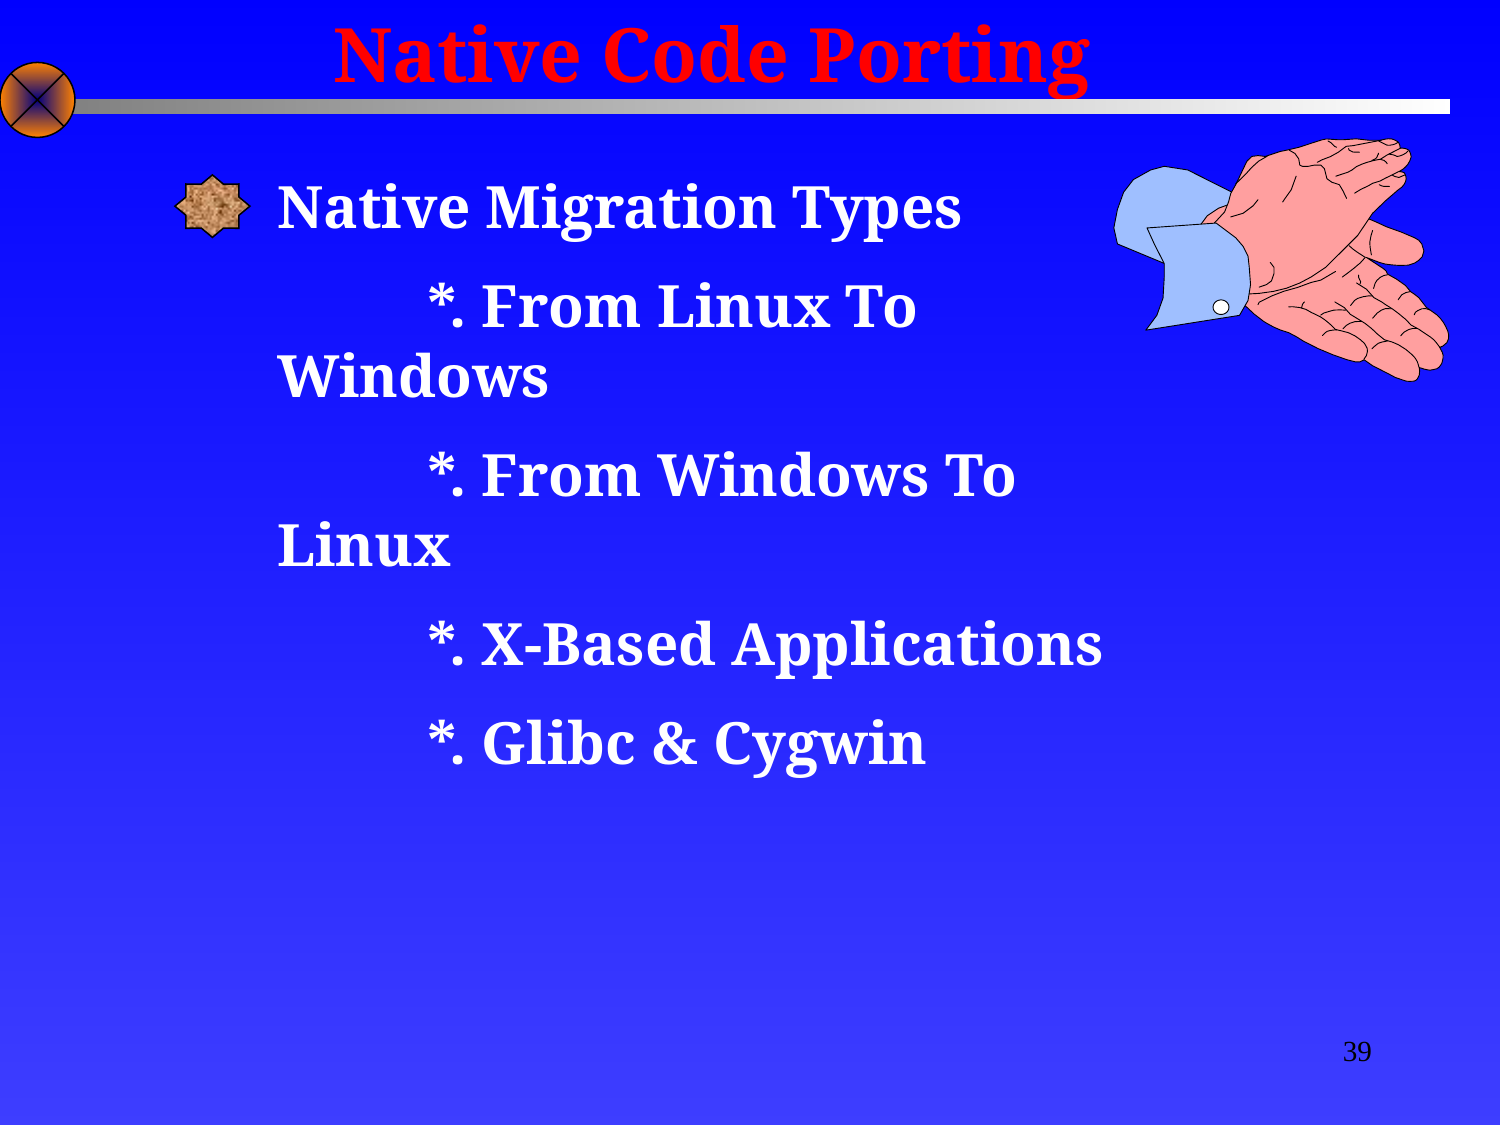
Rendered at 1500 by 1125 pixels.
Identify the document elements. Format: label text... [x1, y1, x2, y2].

slide_number 39 [1074, 1025, 1388, 1100]
text_box [174, 174, 250, 238]
text_box [0, 62, 75, 138]
text_box Native Code Porting [187, 0, 1238, 99]
text_box [73, 99, 1450, 114]
text_box Native Migration Types *. From Linux To Windows *. From Windows To Linux *. X-Based Applications *. Glibc & Cygwin [262, 162, 1175, 784]
picture [1112, 137, 1450, 383]
